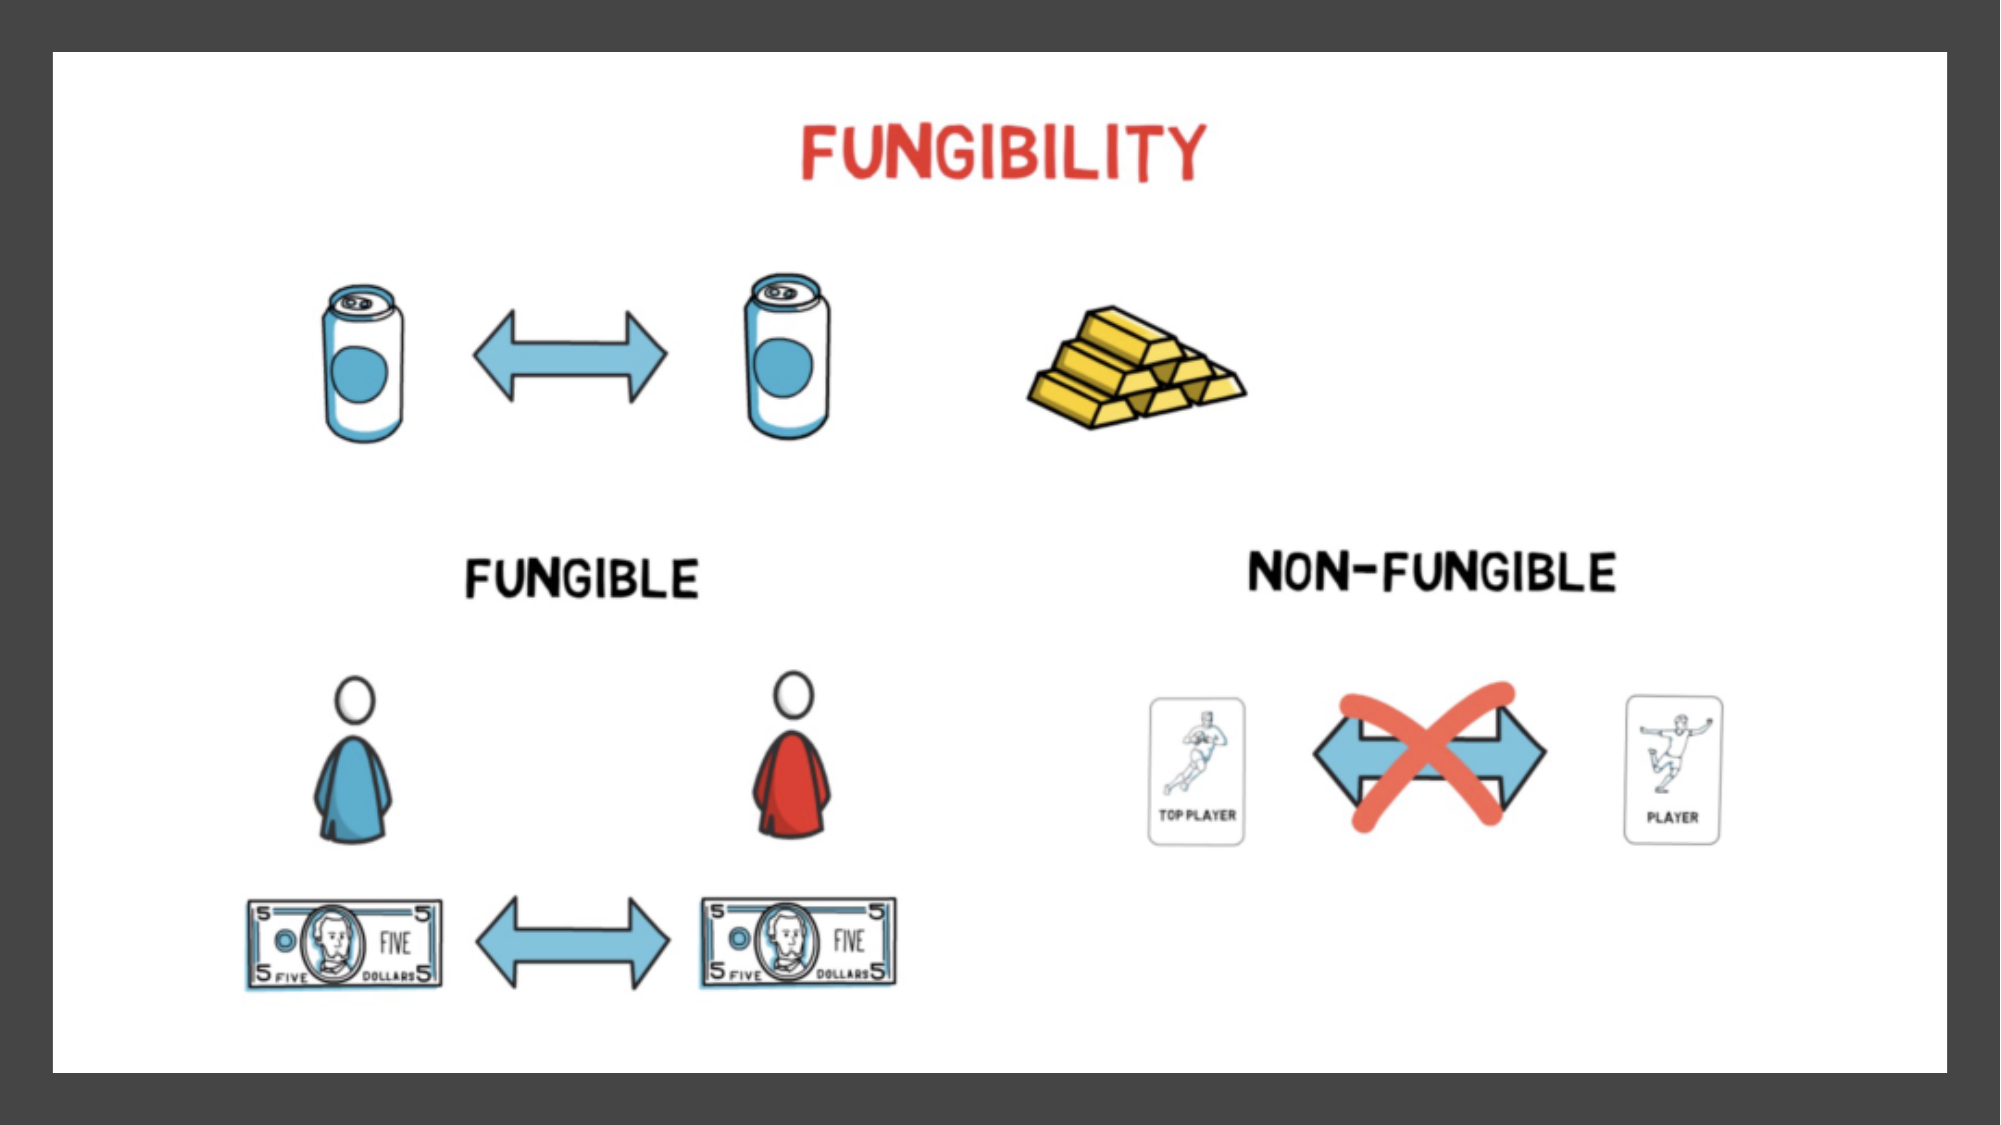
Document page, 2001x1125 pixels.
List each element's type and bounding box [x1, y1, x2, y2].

picture [52, 52, 1948, 1073]
